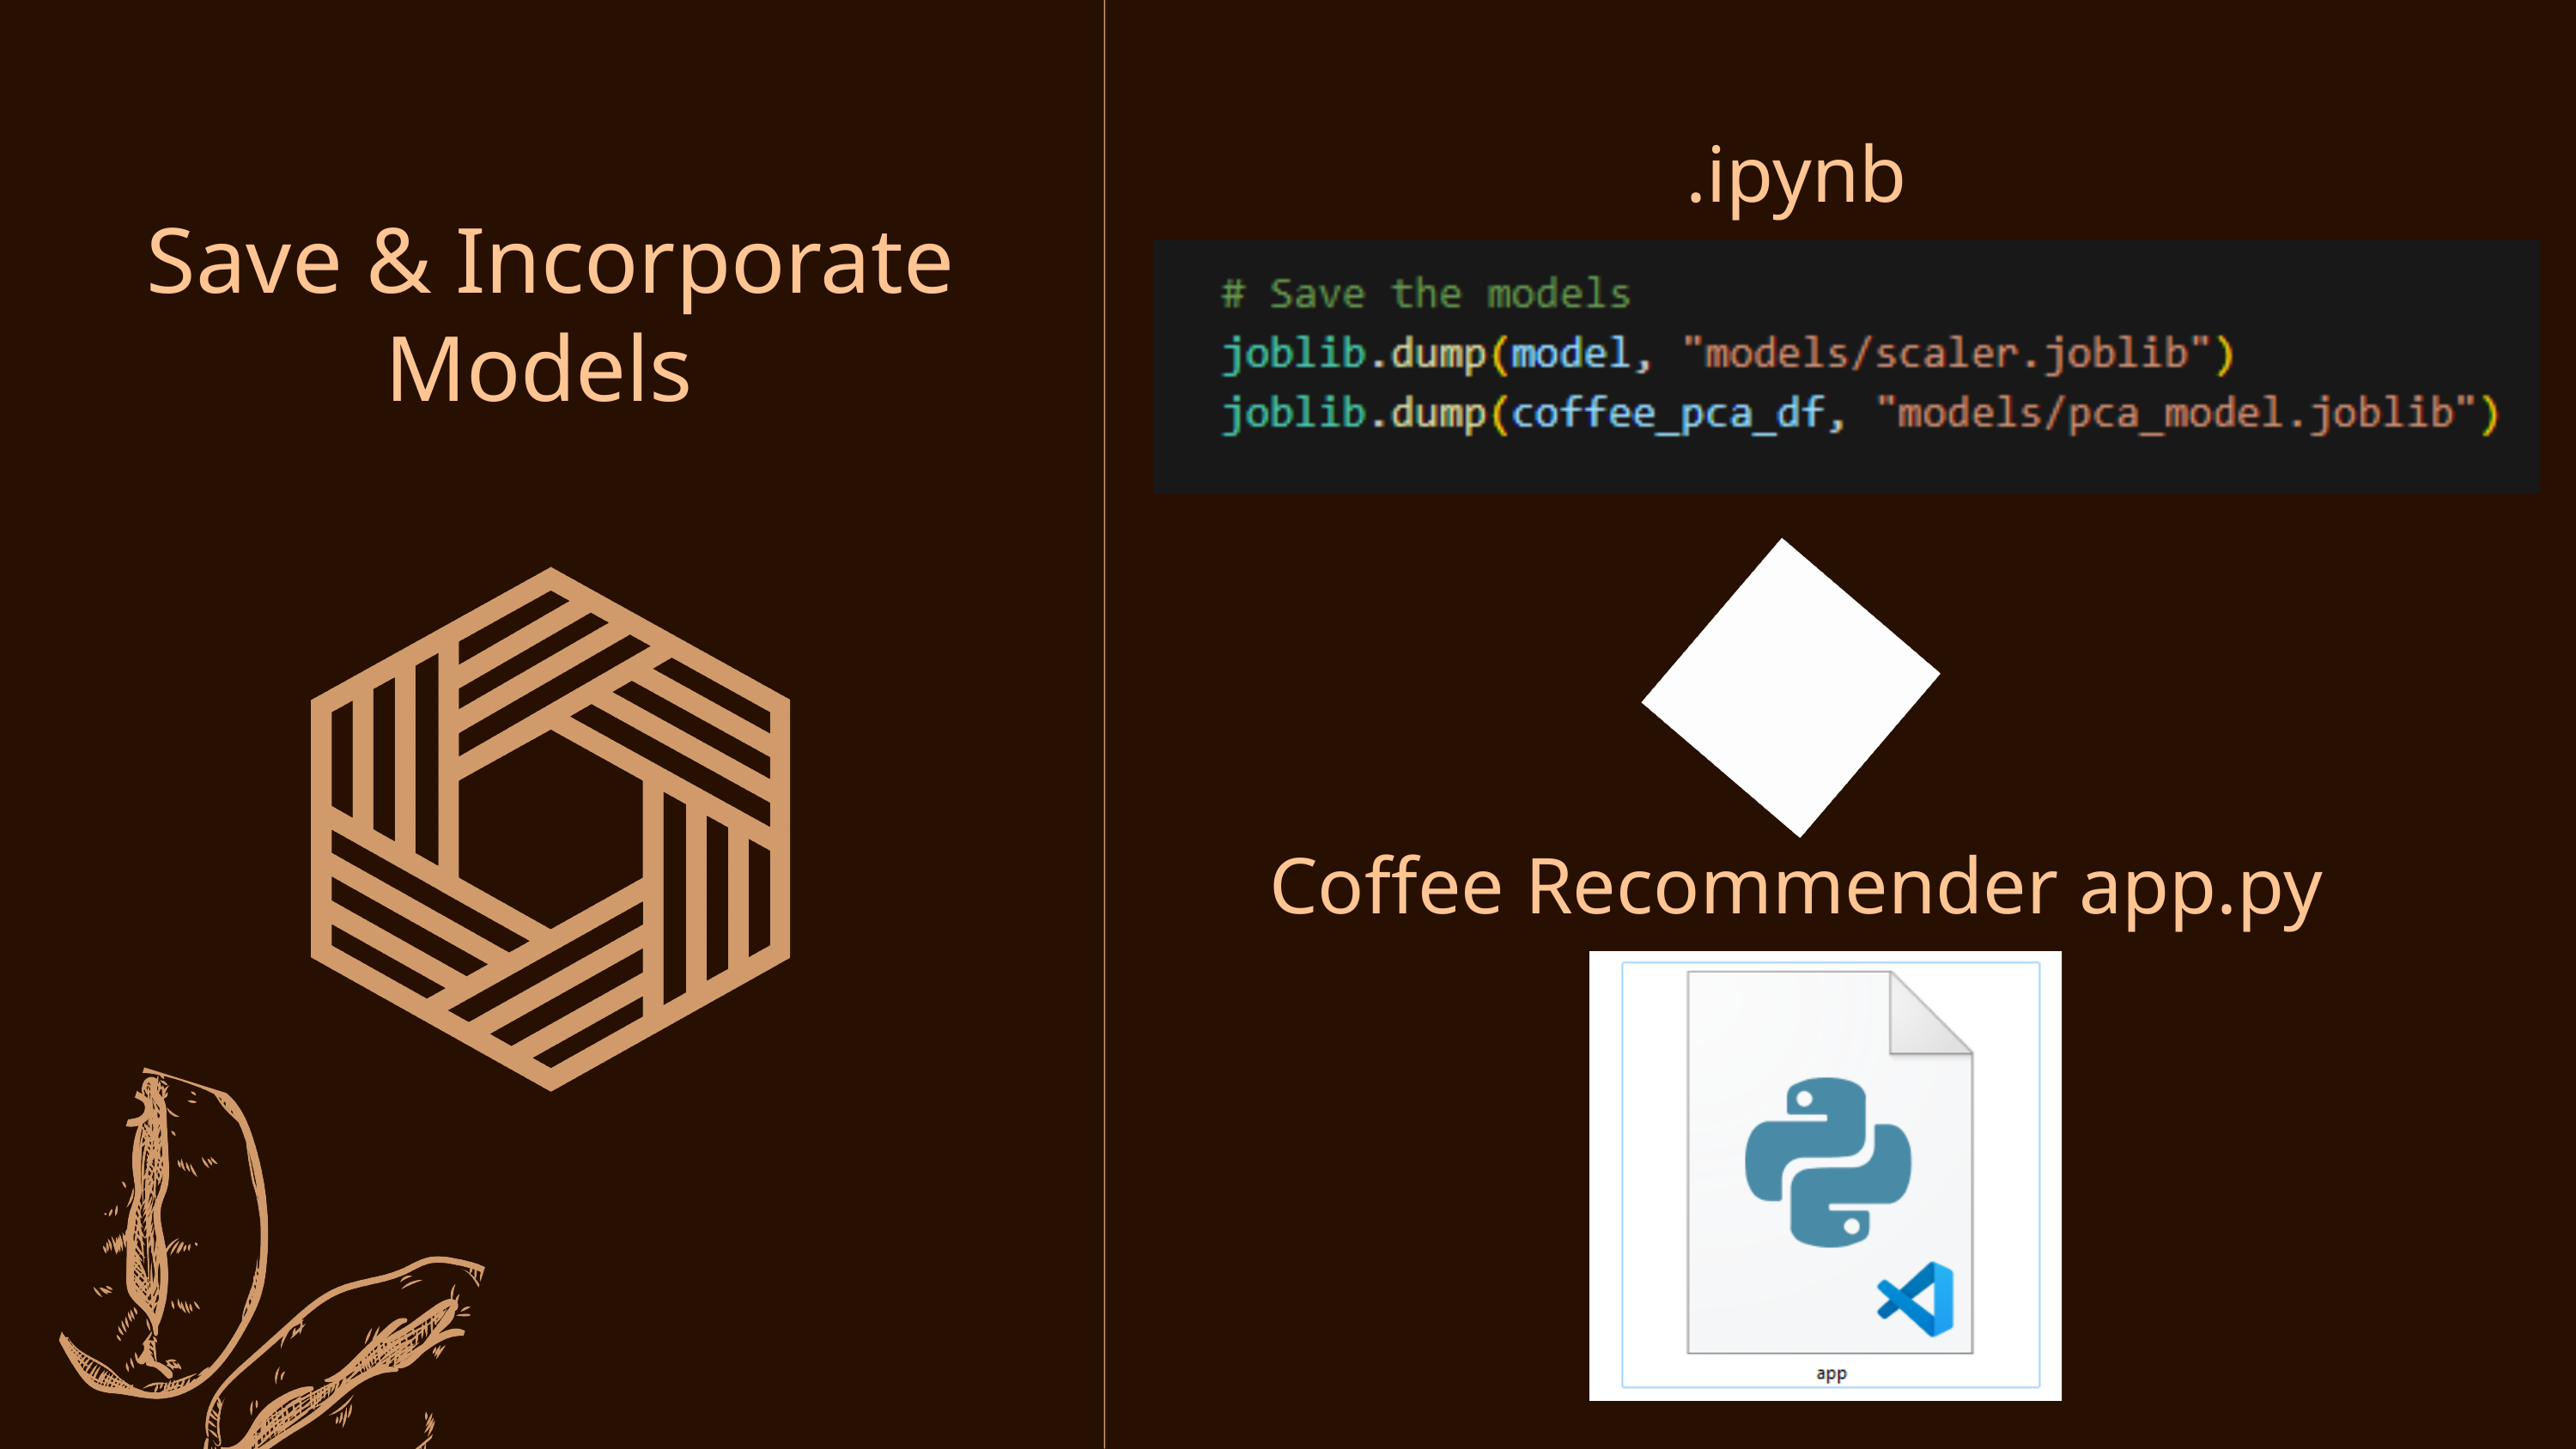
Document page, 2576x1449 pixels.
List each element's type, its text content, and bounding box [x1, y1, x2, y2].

text_box Save & Incorporate Models [139, 203, 962, 420]
text_box .ipynb [1053, 124, 2541, 218]
text_box [32, 1067, 512, 1449]
text_box Coffee Recommender app.py [1053, 836, 2541, 930]
text_box [1589, 951, 2063, 1401]
picture [1642, 538, 1940, 836]
text_box [1153, 239, 2541, 494]
text_box [311, 567, 791, 1092]
